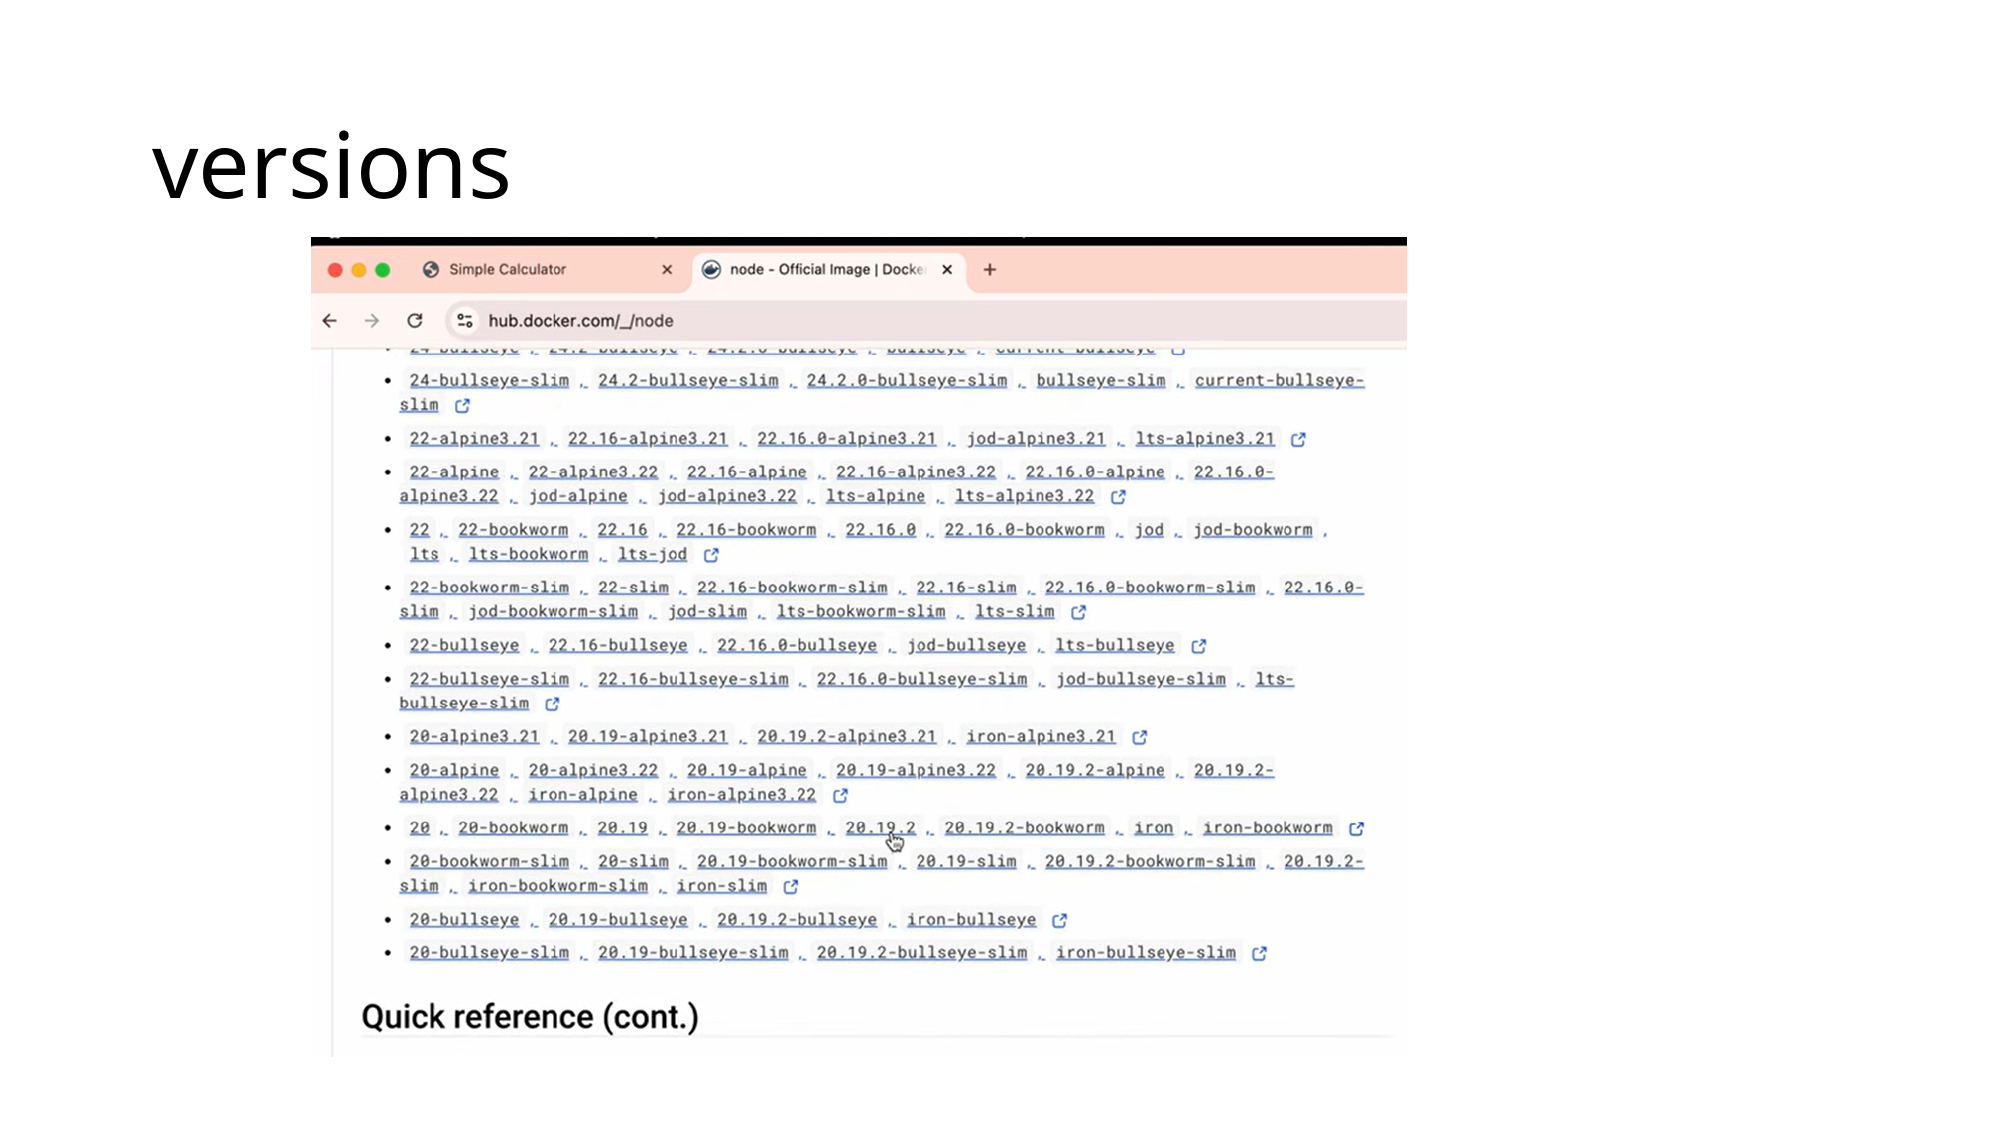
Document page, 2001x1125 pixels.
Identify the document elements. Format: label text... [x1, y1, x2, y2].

title versions [137, 59, 1863, 278]
picture [311, 237, 1407, 1058]
